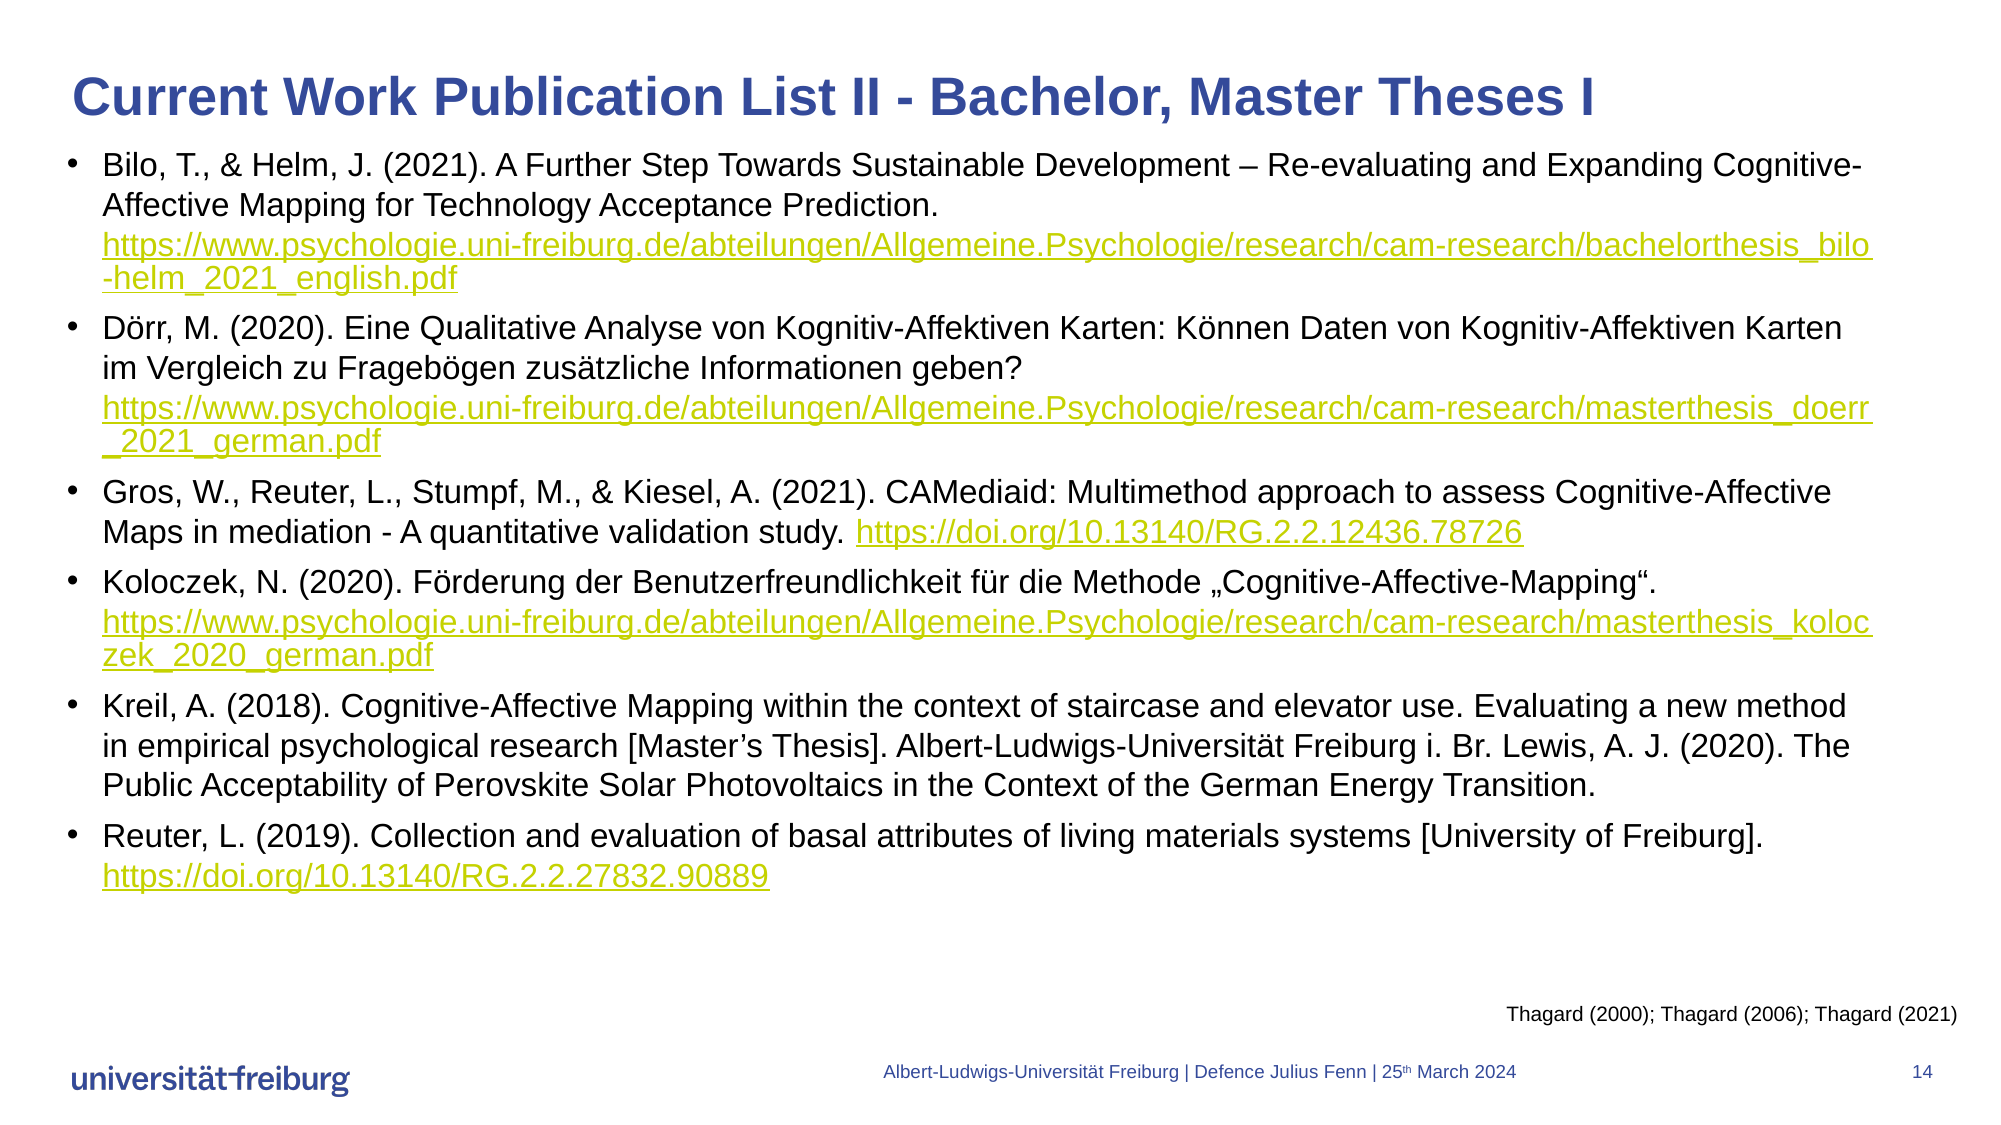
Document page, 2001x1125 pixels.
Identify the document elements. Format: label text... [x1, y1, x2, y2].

title Current Work Publication List II - Bachelor, Master Theses I [72, 59, 1933, 278]
text_box Thagard (2000); Thagard (2006); Thagard (2021) [1491, 992, 1973, 1033]
text_box Bilo, T., & Helm, J. (2021). A Further Step Towards Sustainable Development – Re-evaluating and Expanding Cognitive-Affective Mapping for Technology Acceptance Prediction. https://www.psychologie.uni-freiburg.de/abteilungen/Allgemeine.Psychologie/research/cam-research/bachelorthesis_bilo-helm_2021_english.pdf Dörr, M. (2020). Eine Qualitative Analyse von Kognitiv-Affektiven Karten: Können Daten von Kognitiv-Affektiven Karten im Vergleich zu Fragebögen zusätzliche Informationen geben? https://www.psychologie.uni-freiburg.de/abteilungen/Allgemeine.Psychologie/research/cam-research/masterthesis_doerr_2021_german.pdf Gros, W., Reuter, L., Stumpf, M., & Kiesel, A. (2021). CAMediaid: Multimethod approach to assess Cognitive-Affective Maps in mediation - A quantitative validation study. https://doi.org/10.13140/RG.2.2.12436.78726 Koloczek, N. (2020). Förderung der Benutzerfreundlichkeit für die Methode „Cognitive-Affective-Mapping“. https://www.psychologie.uni-freiburg.de/abteilungen/Allgemeine.Psychologie/research/cam-research/masterthesis_koloczek_2020_german.pdf Kreil, A. (2018). Cognitive-Affective Mapping within the context of staircase and elevator use. Evaluating a new method in empirical psychological research [Master’s Thesis]. Albert-Ludwigs-Universität Freiburg i. Br. Lewis, A. J. (2020). The Public Acceptability of Perovskite Solar Photovoltaics in the Context of the German Energy Transition. Reuter, L. (2019). Collection and evaluation of basal attributes of living materials systems [University of Freiburg]. https://doi.org/10.13140/RG.2.2.27832.90889 [66, 143, 1874, 904]
slide_number 14 [1873, 1060, 1933, 1090]
footer Albert-Ludwigs-Universität Freiburg | Defence Julius Fenn | 25th March 2024 [488, 1060, 1517, 1090]
picture [72, 1065, 351, 1097]
